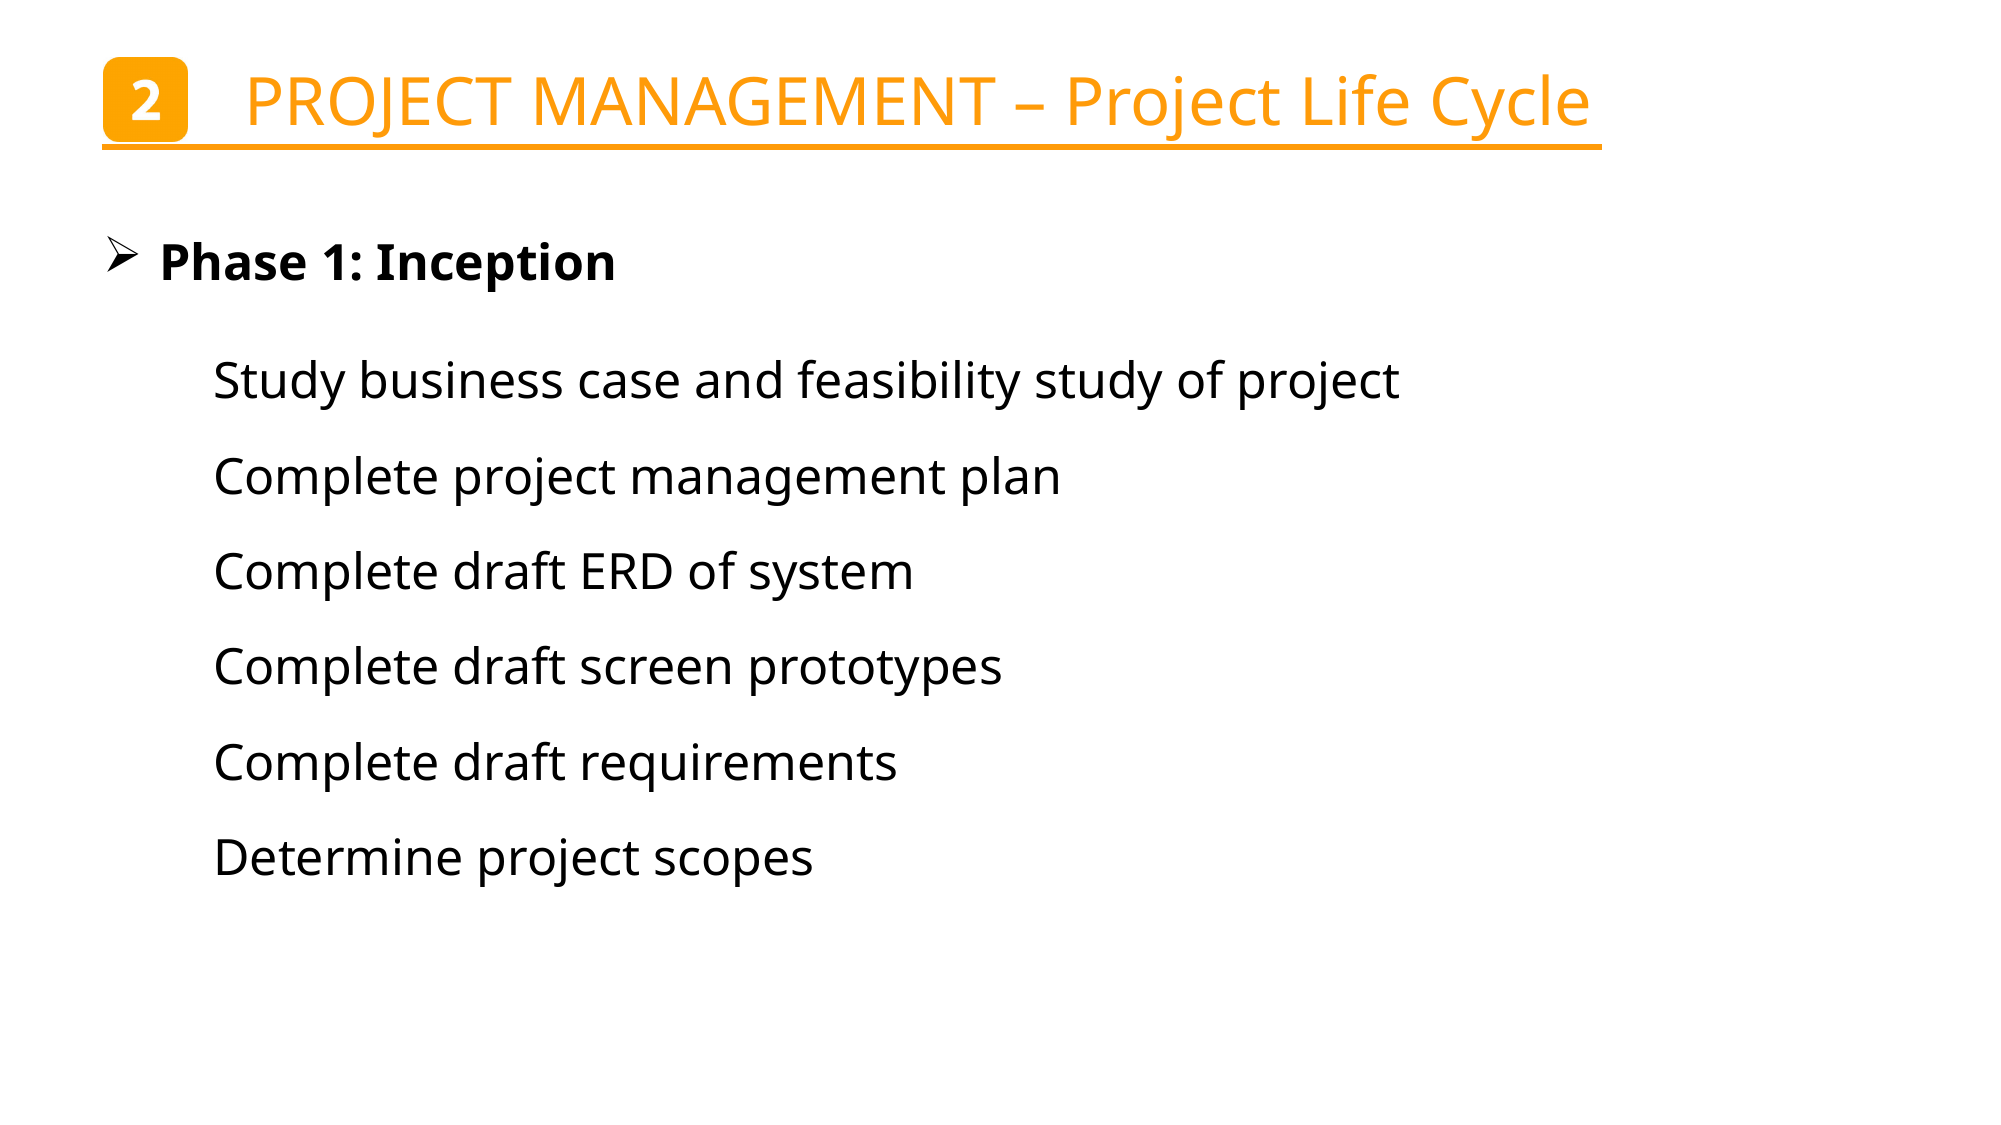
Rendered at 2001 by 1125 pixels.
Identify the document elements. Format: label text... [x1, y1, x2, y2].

picture [103, 57, 188, 142]
text_box PROJECT MANAGEMENT – Project Life Cycle [229, 51, 1609, 146]
text_box Study business case and feasibility study of project Complete project management plan Complete draft ERD of system Complete draft screen prototypes Complete draft requirements Determine project scopes [198, 323, 1521, 894]
text_box Phase 1: Inception [13, 223, 632, 299]
